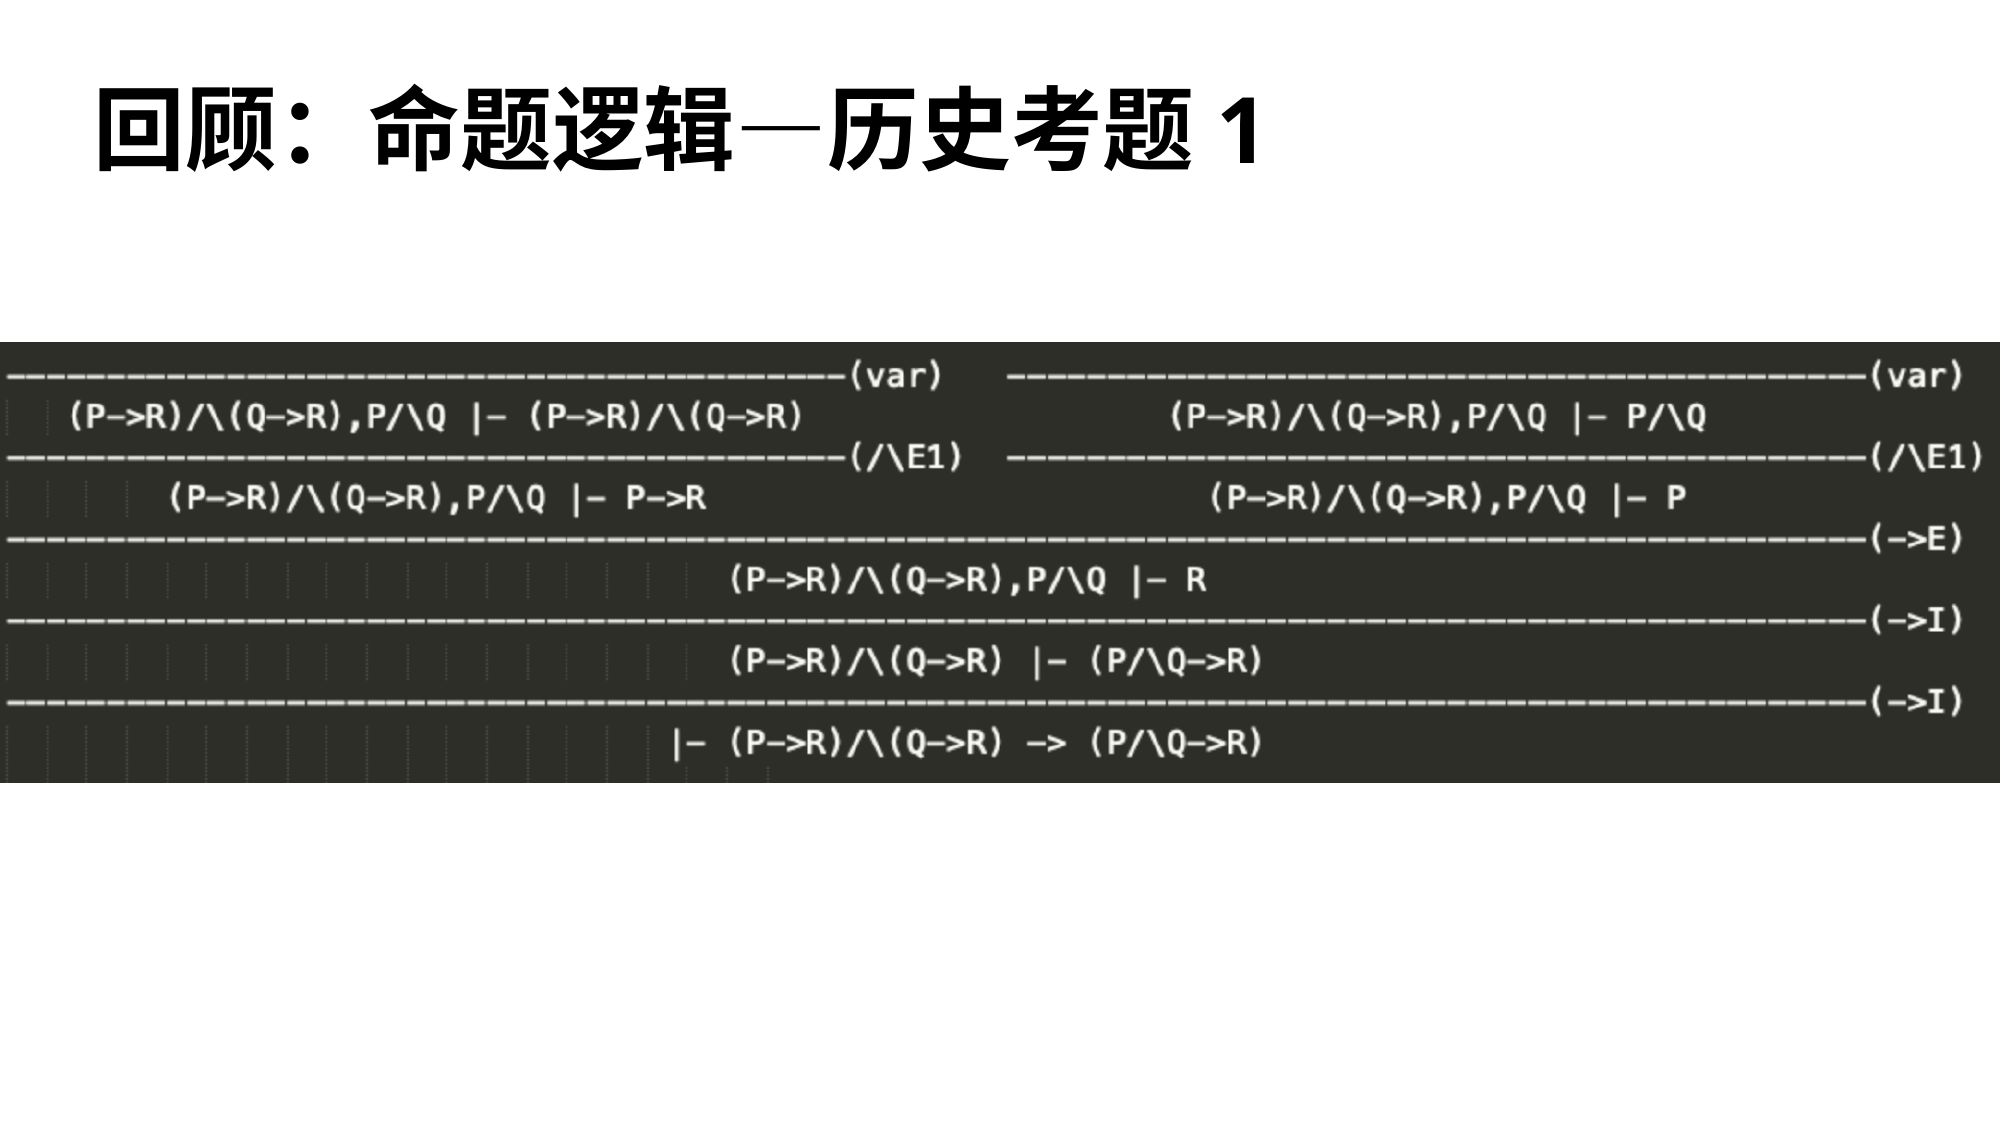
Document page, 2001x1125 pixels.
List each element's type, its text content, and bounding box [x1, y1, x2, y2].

picture [0, 342, 2000, 783]
title 回顾：命题逻辑—历史考题1 [78, 25, 1804, 243]
